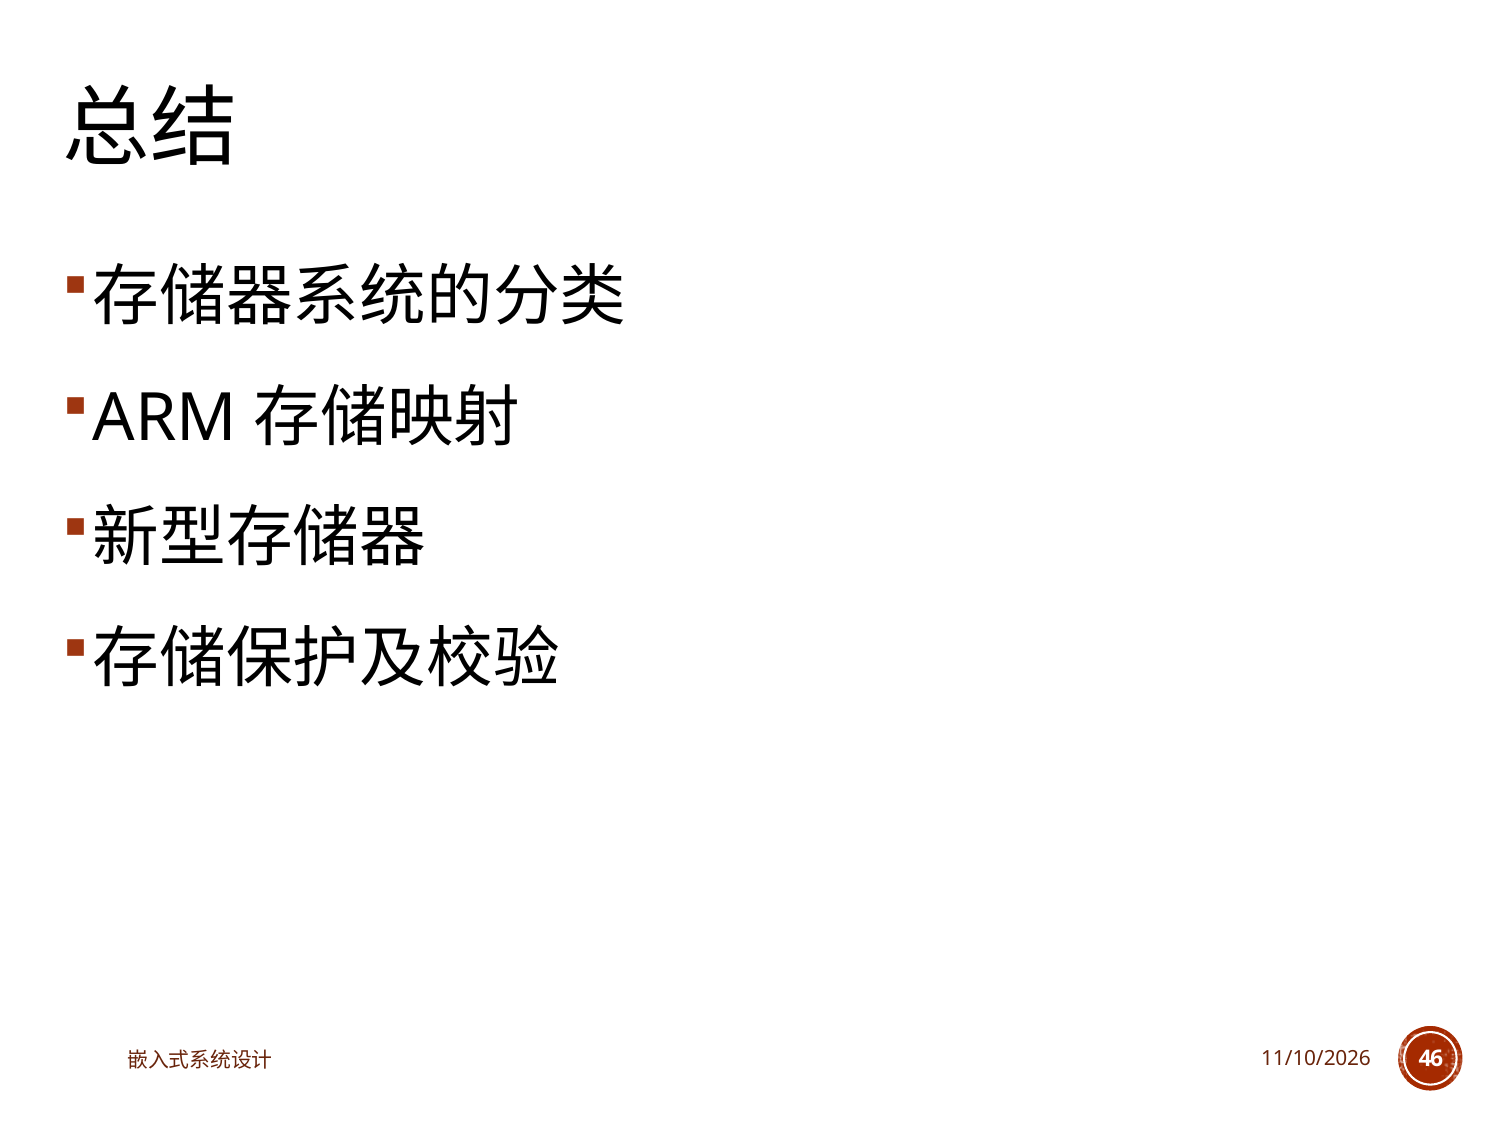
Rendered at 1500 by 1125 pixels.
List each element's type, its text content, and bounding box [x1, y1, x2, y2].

slide_number 46 [1391, 1028, 1471, 1089]
title 总结 [47, 46, 1471, 215]
list 存储器系统的分类 ARM存储映射 新型存储器 存储保护及校验 [47, 228, 1471, 1013]
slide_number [982, 1028, 1386, 1089]
footer 嵌入式系统设计 [112, 1028, 891, 1089]
